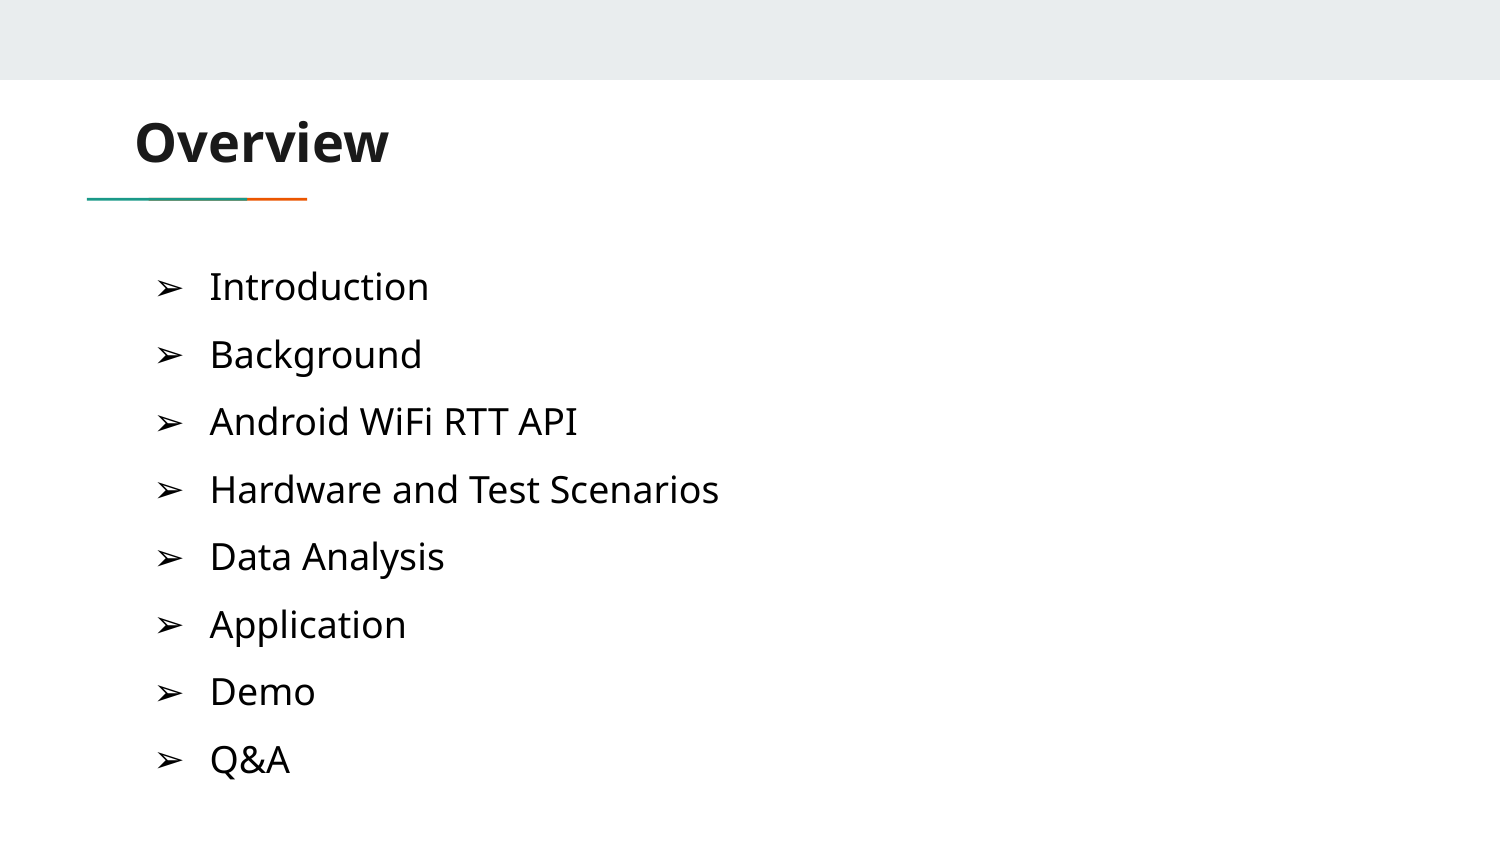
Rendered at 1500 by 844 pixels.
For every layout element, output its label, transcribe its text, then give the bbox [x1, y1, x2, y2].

list Introduction Background Android WiFi RTT API Hardware and Test Scenarios Data Analysis Application Demo Q&A [119, 225, 1381, 772]
title Overview [119, 93, 1381, 182]
